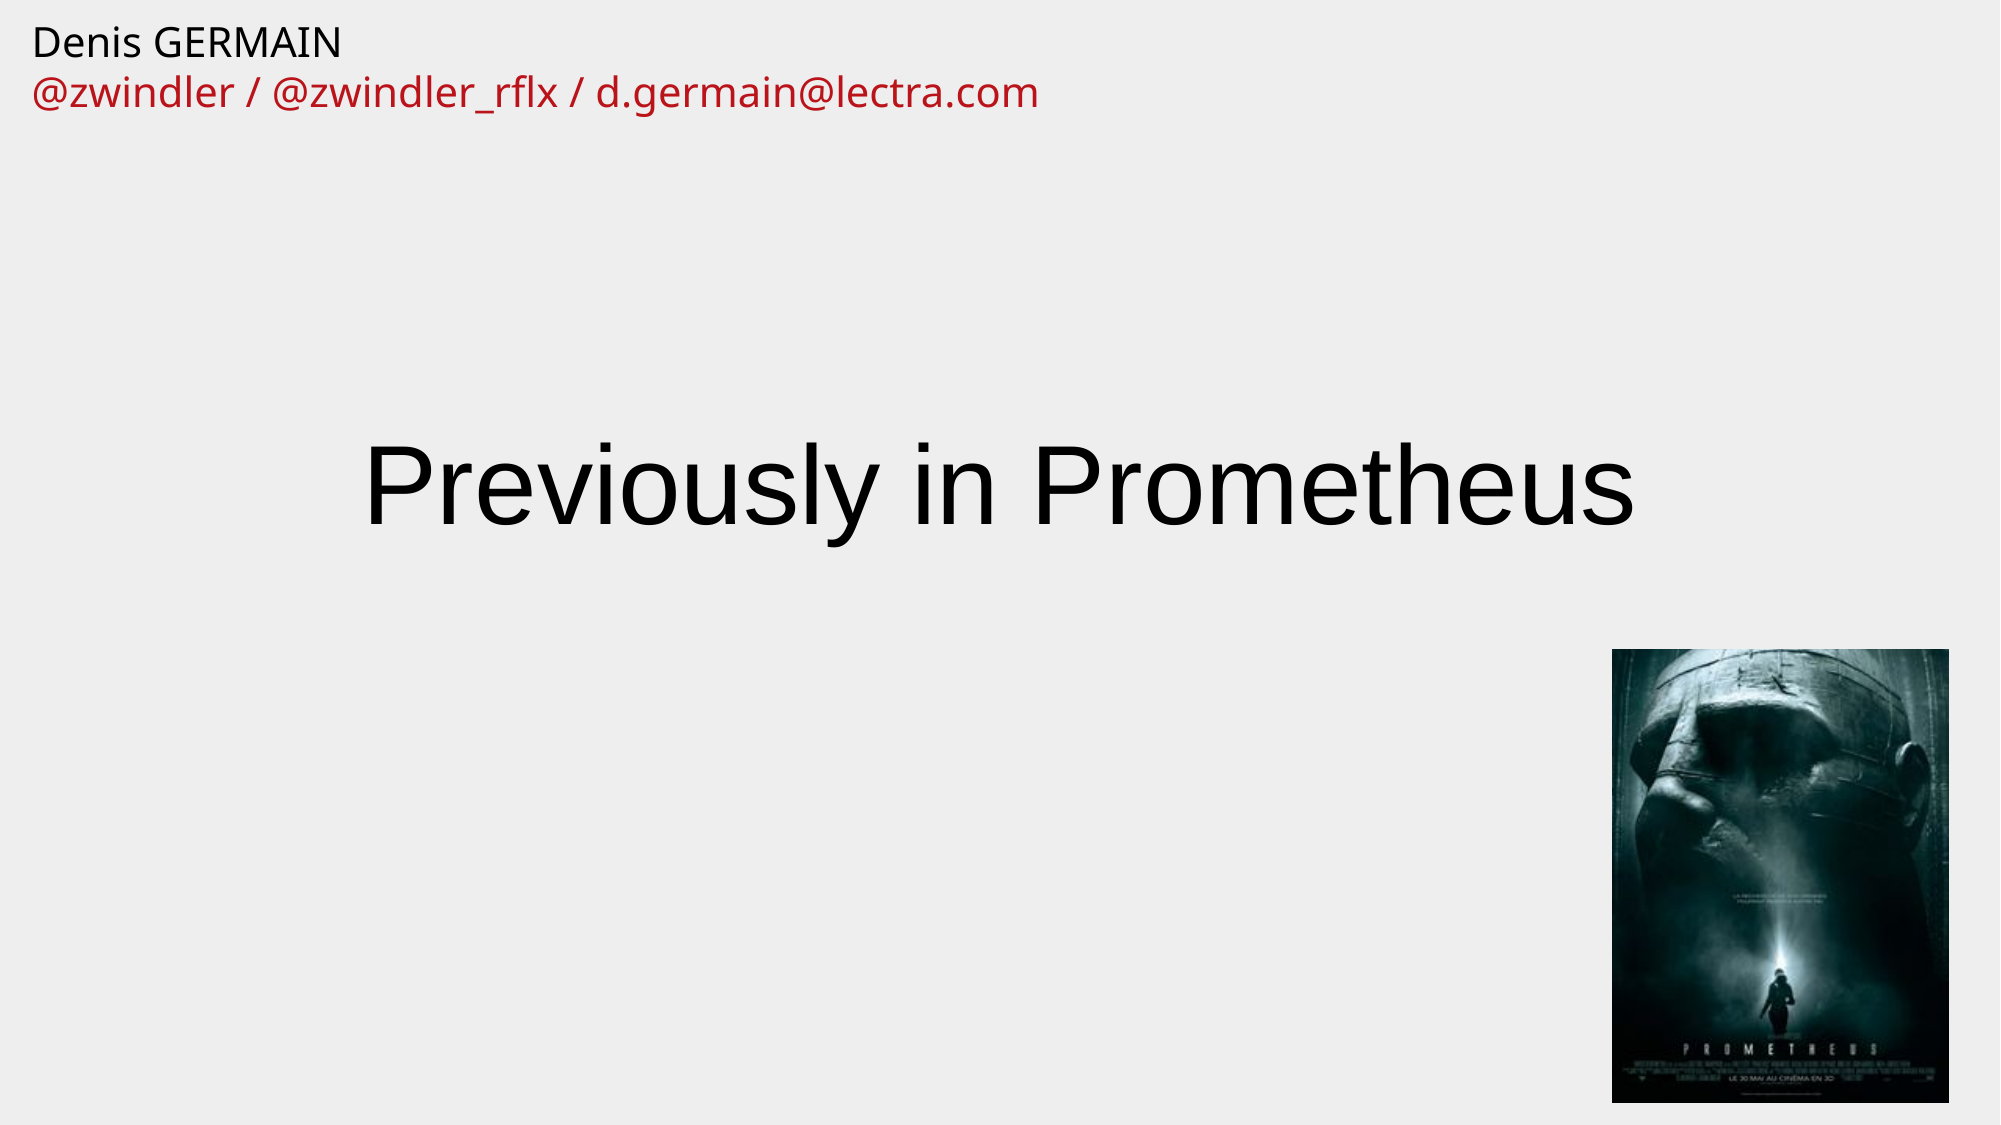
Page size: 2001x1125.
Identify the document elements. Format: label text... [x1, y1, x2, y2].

picture [1612, 649, 1949, 1103]
text_box Previously in Prometheus [99, 44, 1900, 915]
